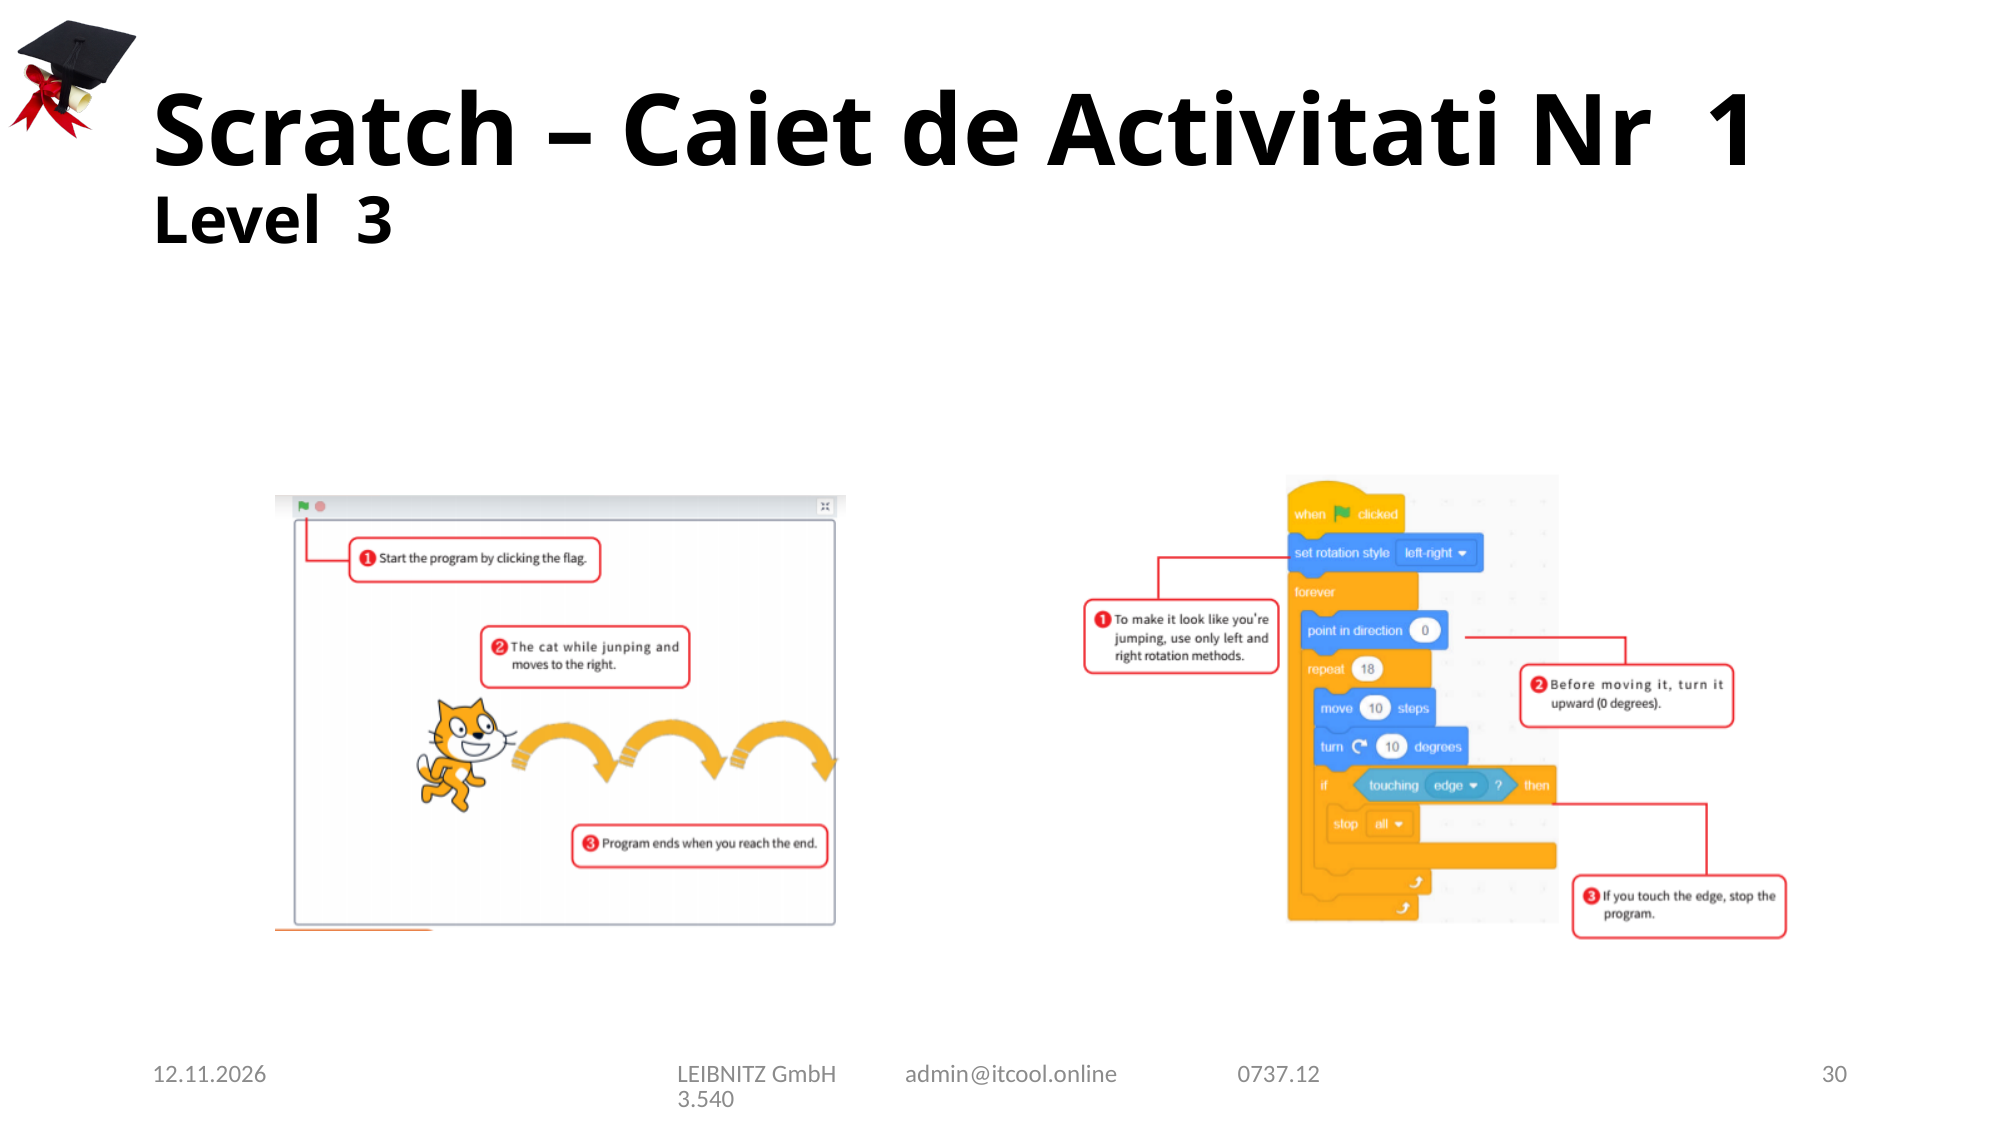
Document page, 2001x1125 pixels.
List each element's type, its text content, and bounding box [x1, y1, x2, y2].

picture [7, 17, 138, 148]
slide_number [137, 1042, 588, 1103]
text_box Scratch – Caiet de Activitati Nr 1 Level 3 [137, 59, 1863, 278]
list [275, 495, 846, 931]
slide_number 30 [1412, 1042, 1863, 1103]
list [1082, 466, 1793, 960]
footer LEIBNITZ GmbH admin@itcool.online 0737.123.540 [662, 1042, 1338, 1103]
